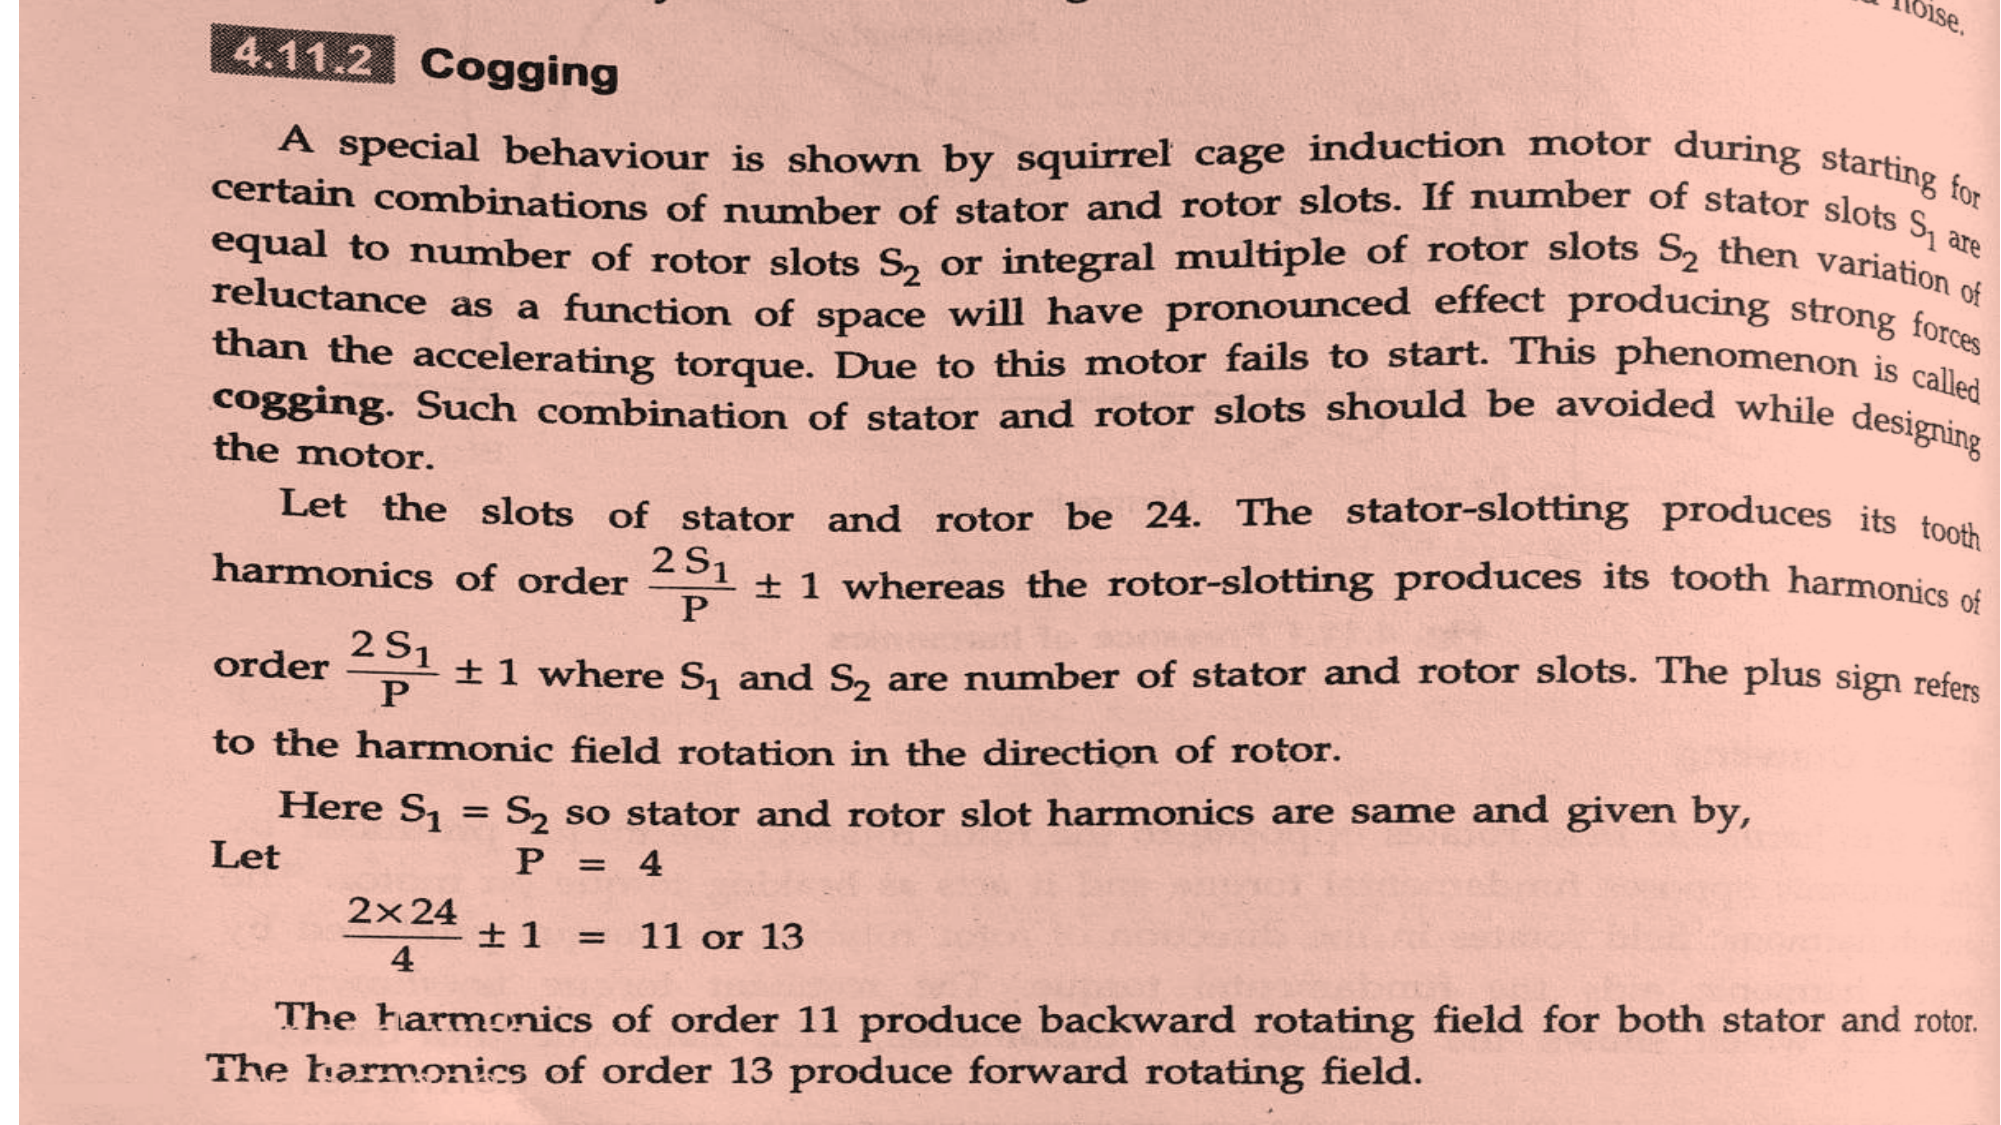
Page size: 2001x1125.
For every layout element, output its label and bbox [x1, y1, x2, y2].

list [18, 0, 2000, 1125]
